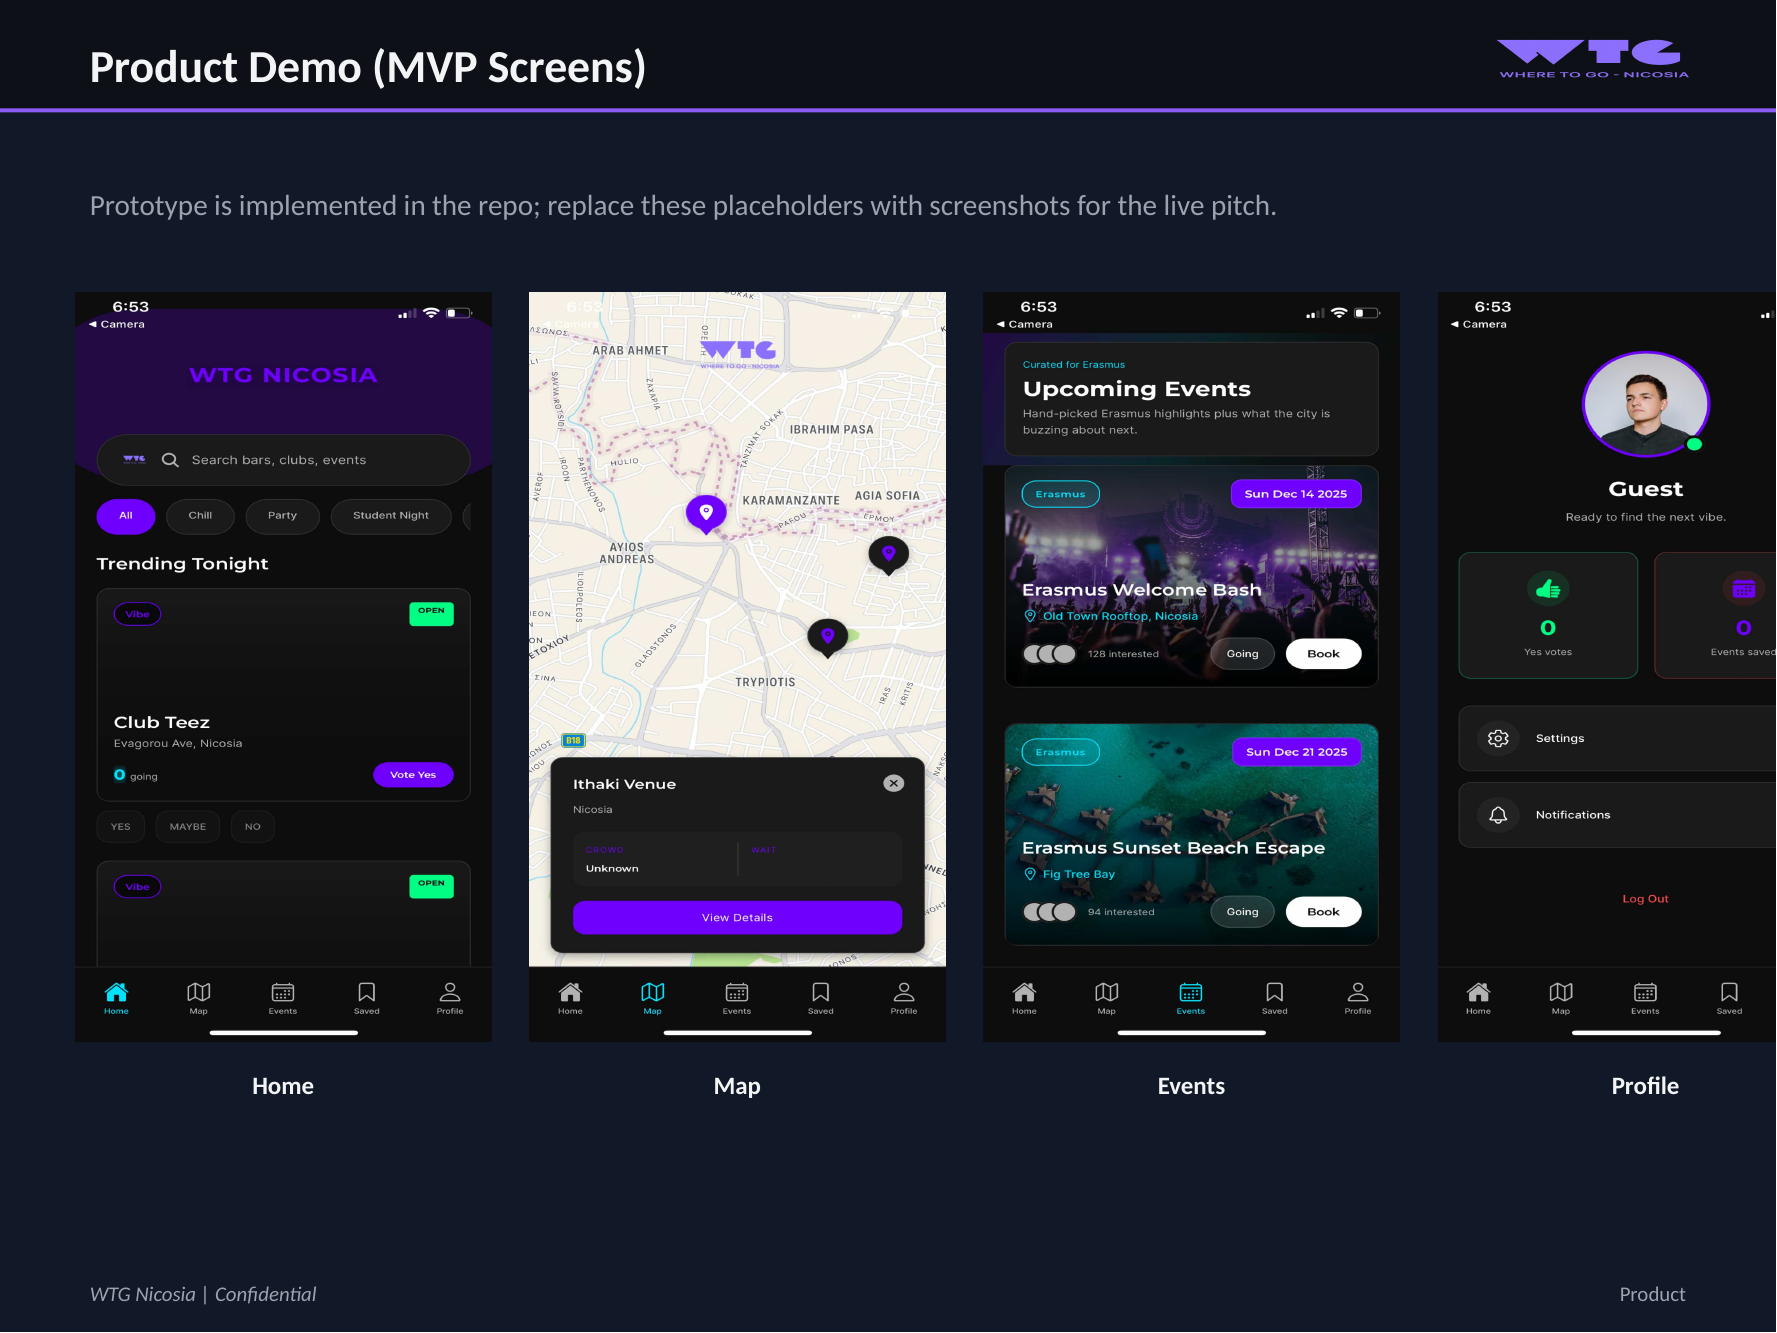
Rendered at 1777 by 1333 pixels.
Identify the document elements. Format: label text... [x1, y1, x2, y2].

picture [528, 291, 947, 1043]
picture [1463, 20, 1715, 101]
text_box Map [529, 1062, 946, 1108]
text_box Prototype is implemented in the repo; replace these placeholders with screenshots for the live pitch. [74, 179, 1701, 229]
text_box [0, 107, 1776, 114]
picture [74, 291, 493, 1043]
text_box Product Demo (MVP Screens) [74, 29, 1463, 99]
picture [1436, 291, 1776, 1043]
text_box Profile [1437, 1062, 1776, 1108]
text_box [0, 0, 1776, 107]
text_box WTG Nicosia | Confidential [75, 1273, 909, 1314]
text_box Events [983, 1062, 1400, 1108]
picture [982, 291, 1401, 1043]
text_box Product [1025, 1273, 1701, 1314]
text_box Home [74, 1062, 492, 1108]
